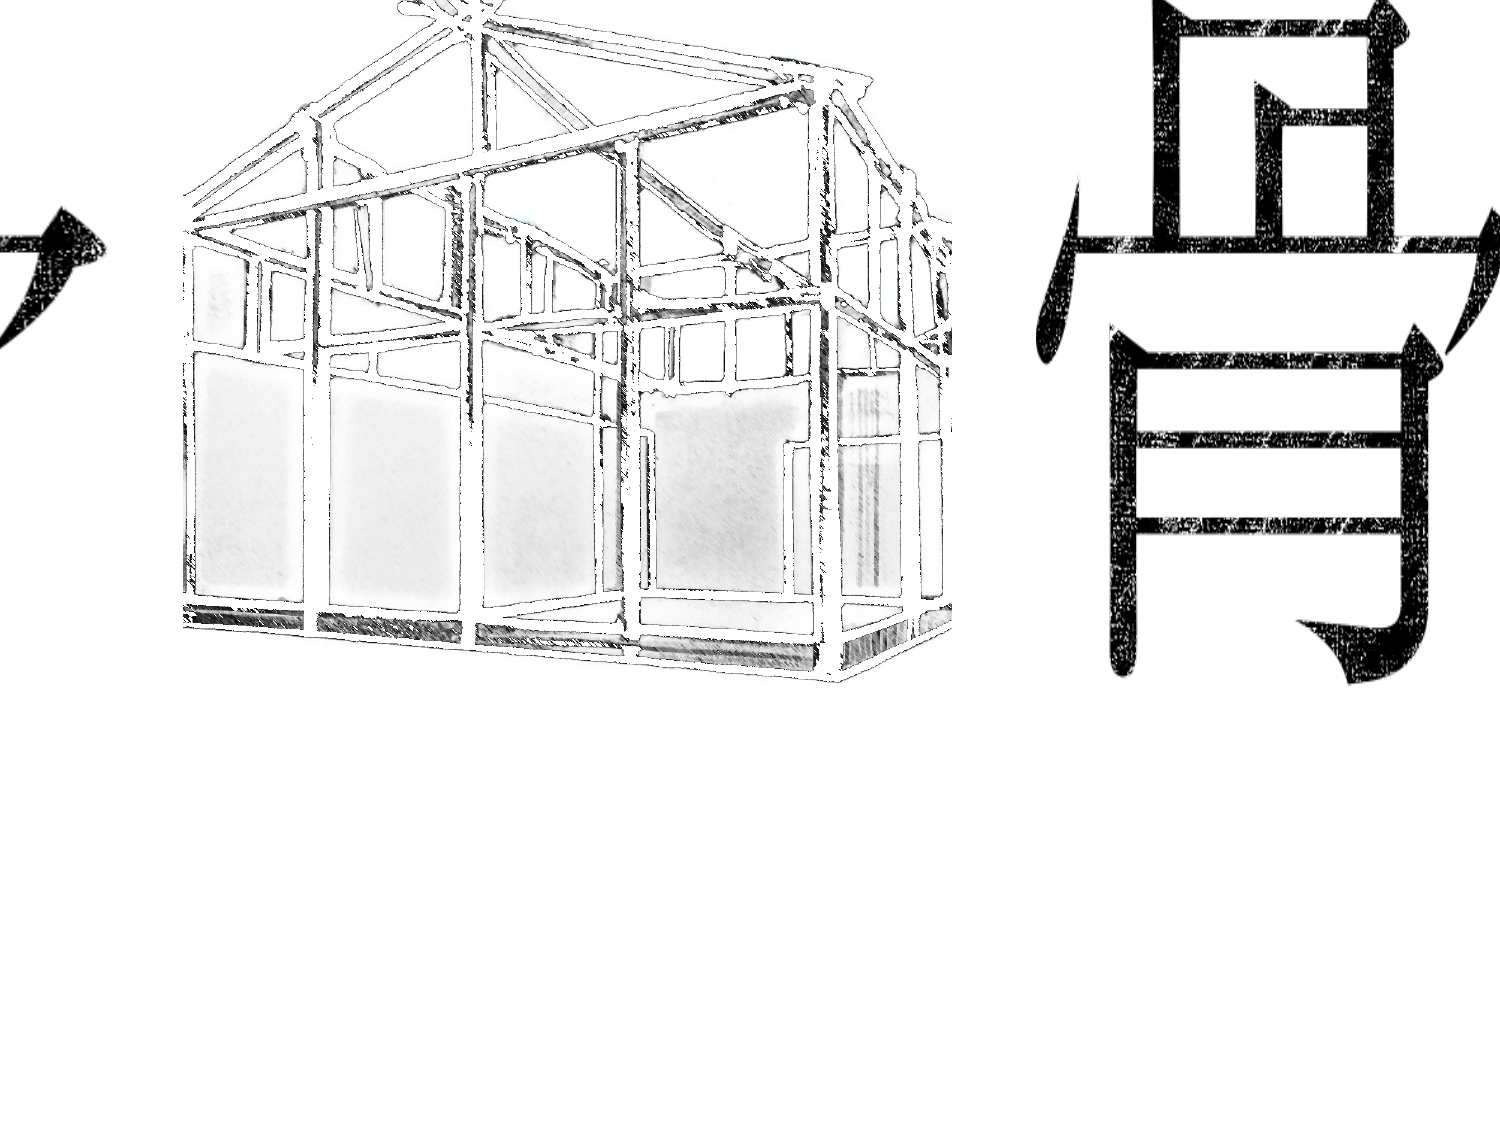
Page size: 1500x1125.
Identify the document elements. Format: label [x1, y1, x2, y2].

text_box [0, 0, 1500, 690]
